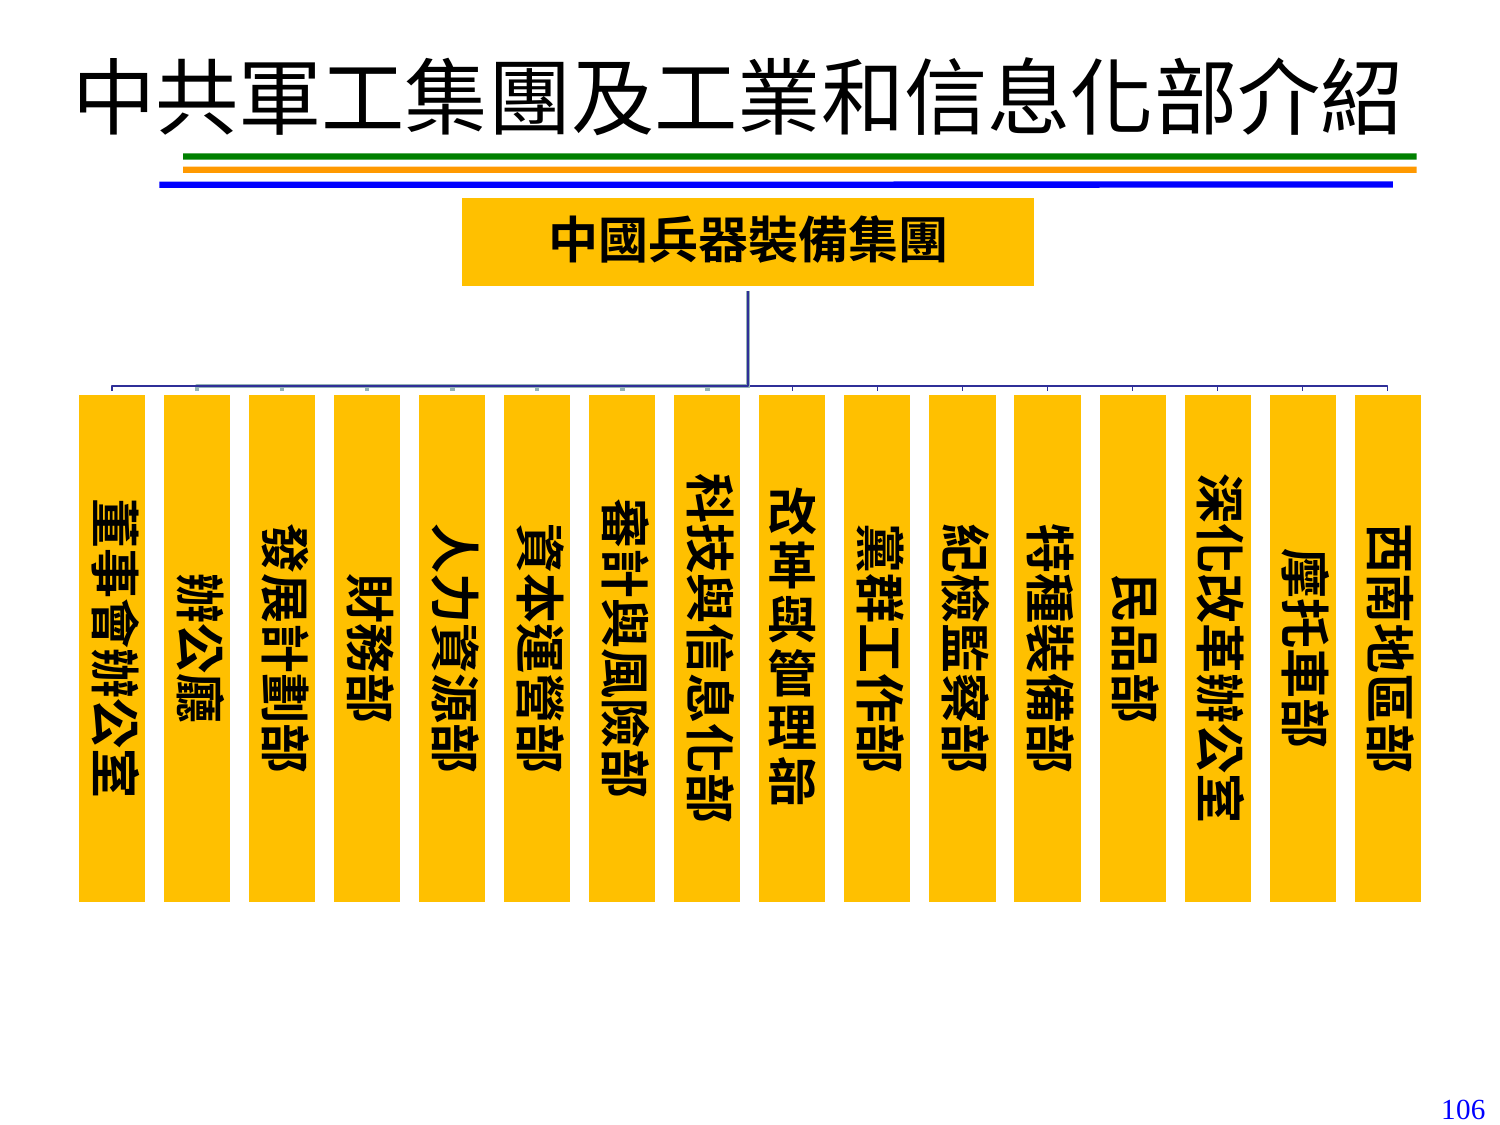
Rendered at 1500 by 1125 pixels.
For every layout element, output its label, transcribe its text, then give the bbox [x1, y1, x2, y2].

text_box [76, 148, 1424, 1047]
slide_number 106 [1150, 1082, 1500, 1119]
title 中共軍工集團及工業和信息化部介紹 [0, 42, 1500, 147]
